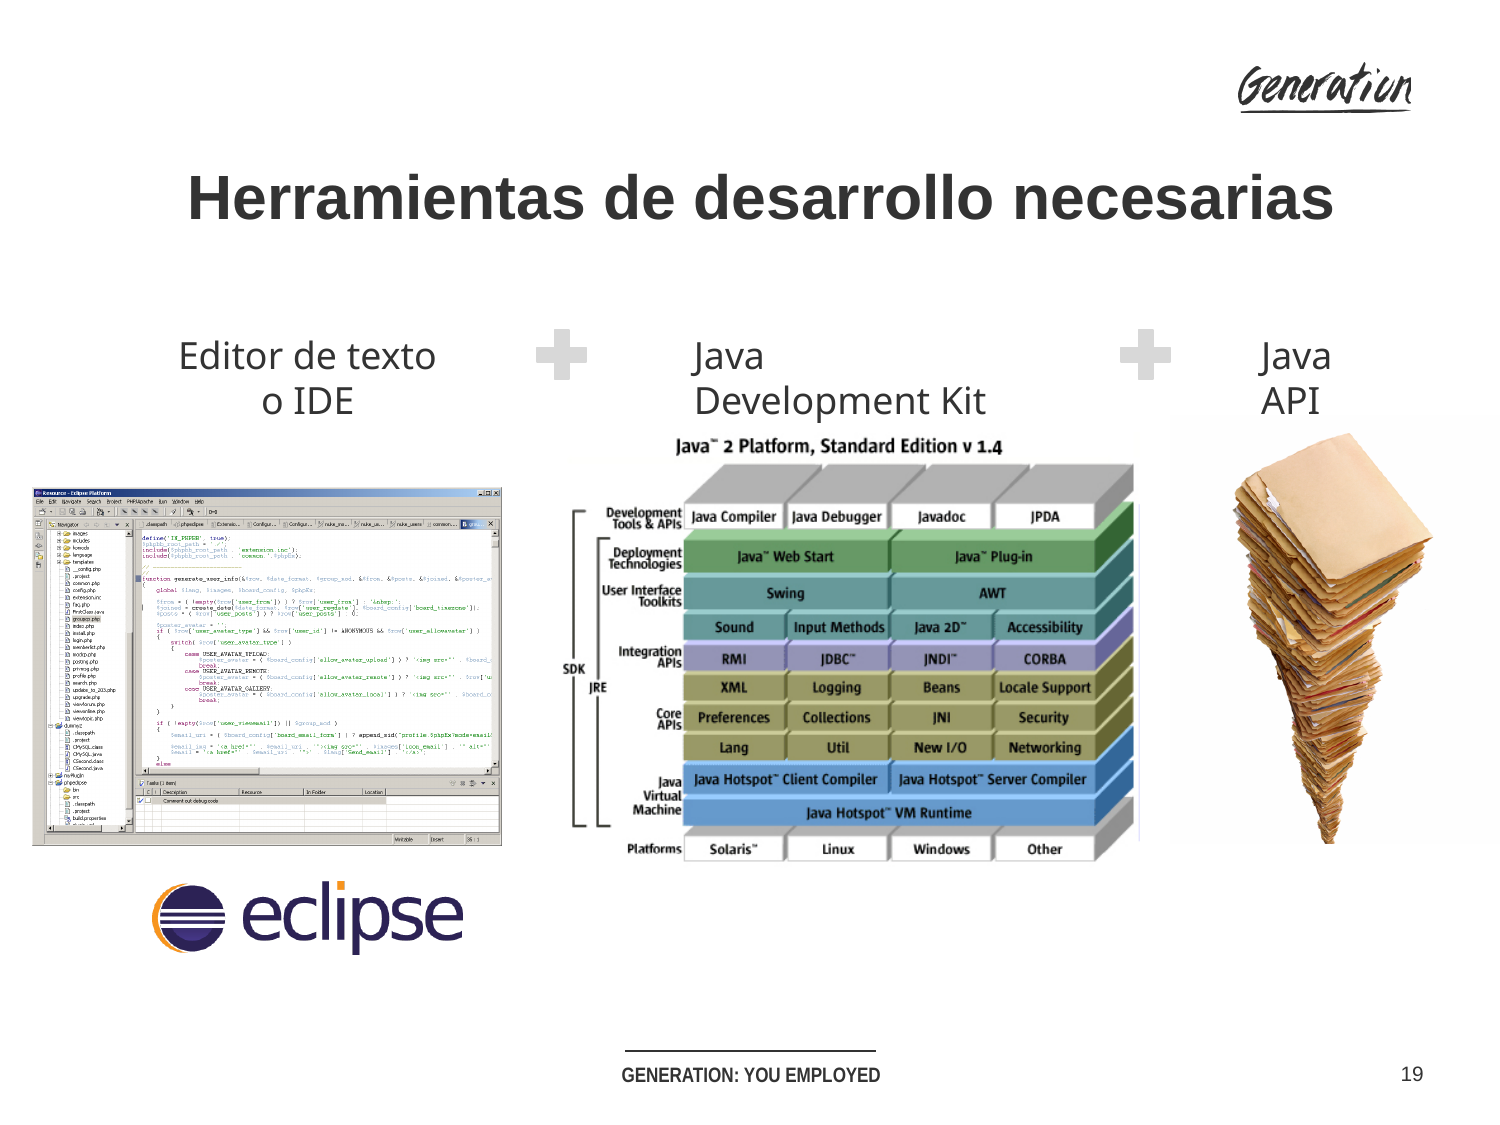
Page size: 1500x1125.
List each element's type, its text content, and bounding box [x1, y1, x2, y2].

text_box [537, 330, 587, 380]
title Herramientas de desarrollo necesarias [187, 149, 1500, 241]
picture [152, 881, 464, 955]
picture [561, 432, 1140, 868]
picture [31, 487, 503, 847]
text_box Java Development Kit [678, 324, 1005, 385]
text_box Editor de texto o IDE [153, 324, 463, 385]
picture [1169, 415, 1500, 844]
picture [1238, 62, 1411, 113]
text_box Java API [1245, 324, 1390, 385]
text_box [1121, 330, 1171, 380]
